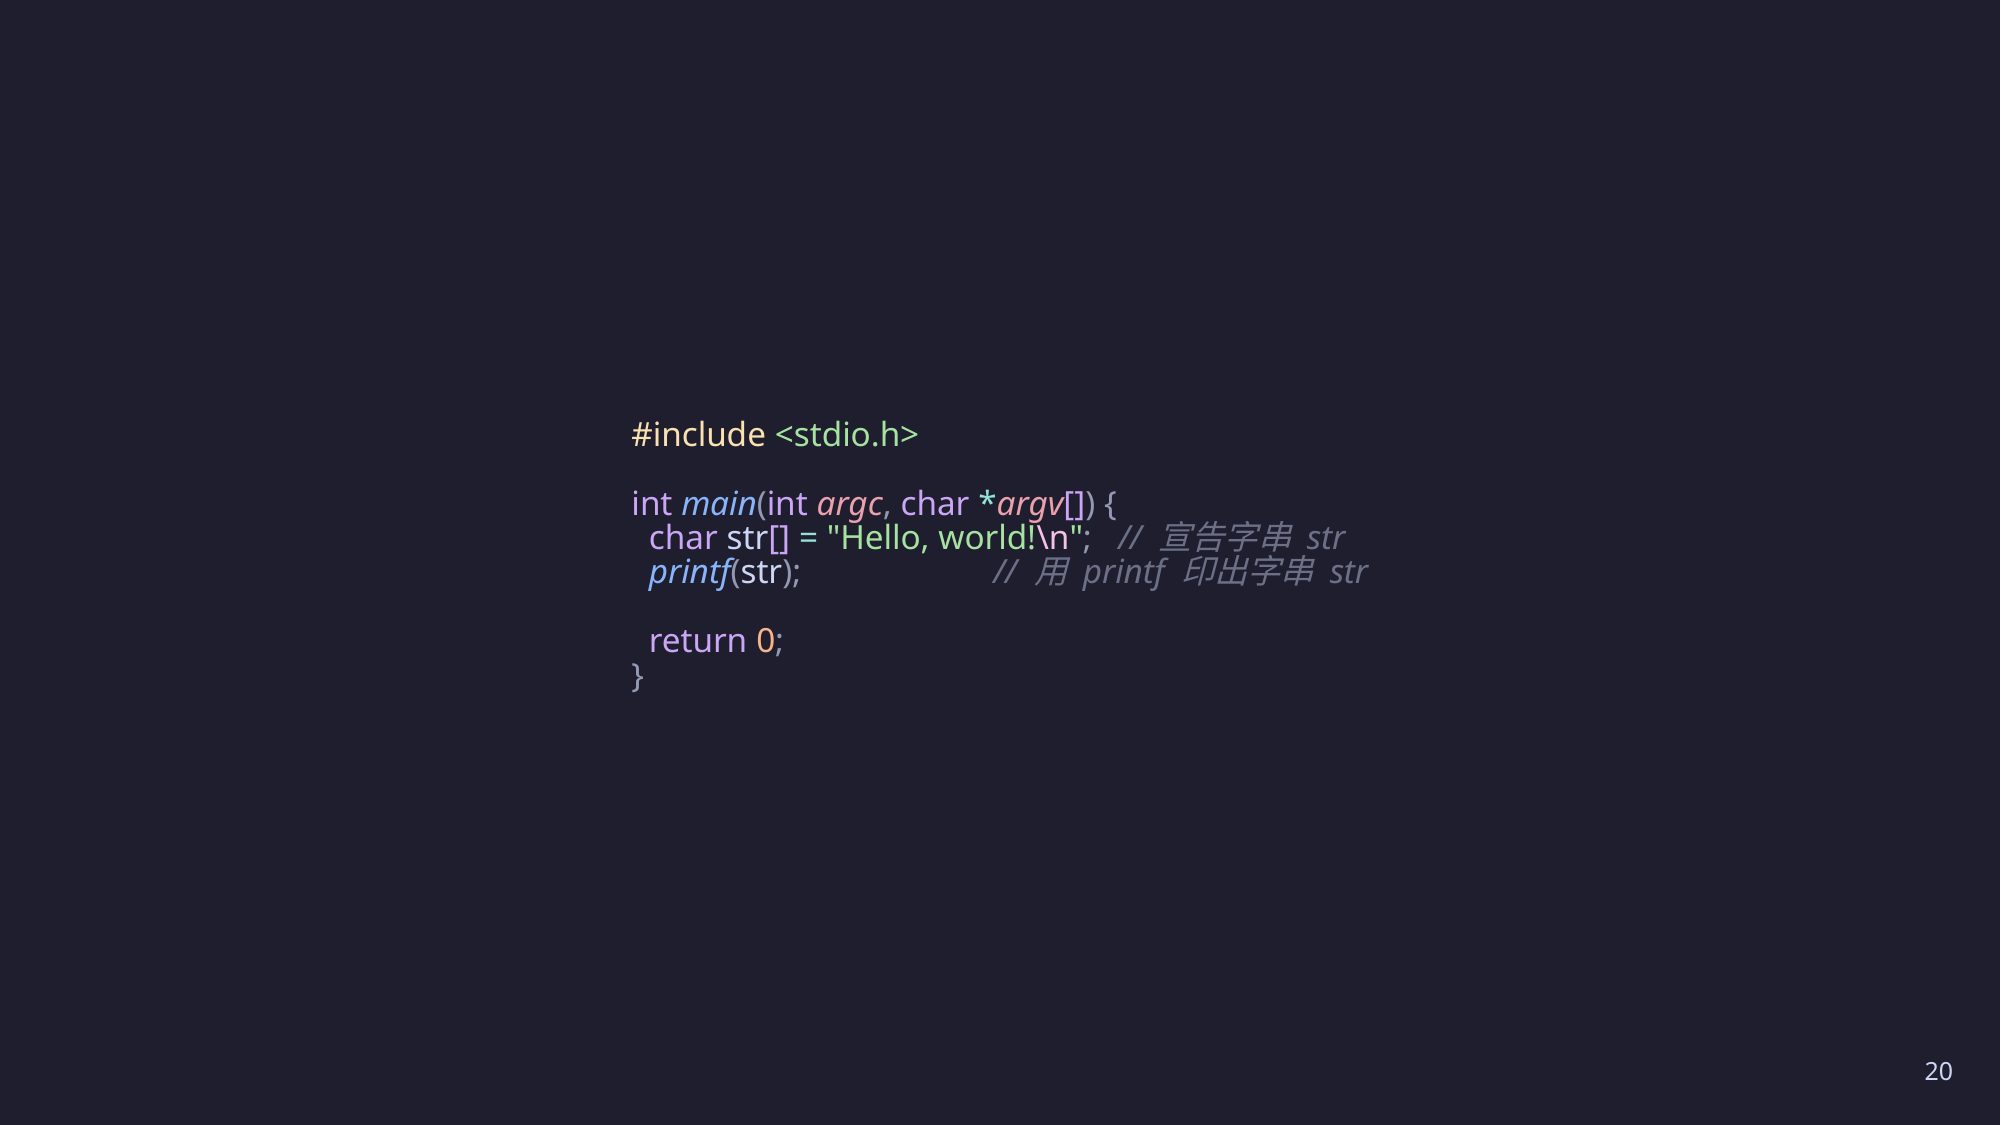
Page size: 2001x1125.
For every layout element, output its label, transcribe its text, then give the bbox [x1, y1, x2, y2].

slide_number 20 [1518, 1042, 1969, 1103]
text_box #include <stdio.h> int main(int argc, char *argv[]) { char str[] = "Hello, world!\n"; // 宣告字串 str printf(str); // 用 printf 印出字串 str return 0; } [616, 411, 1384, 701]
